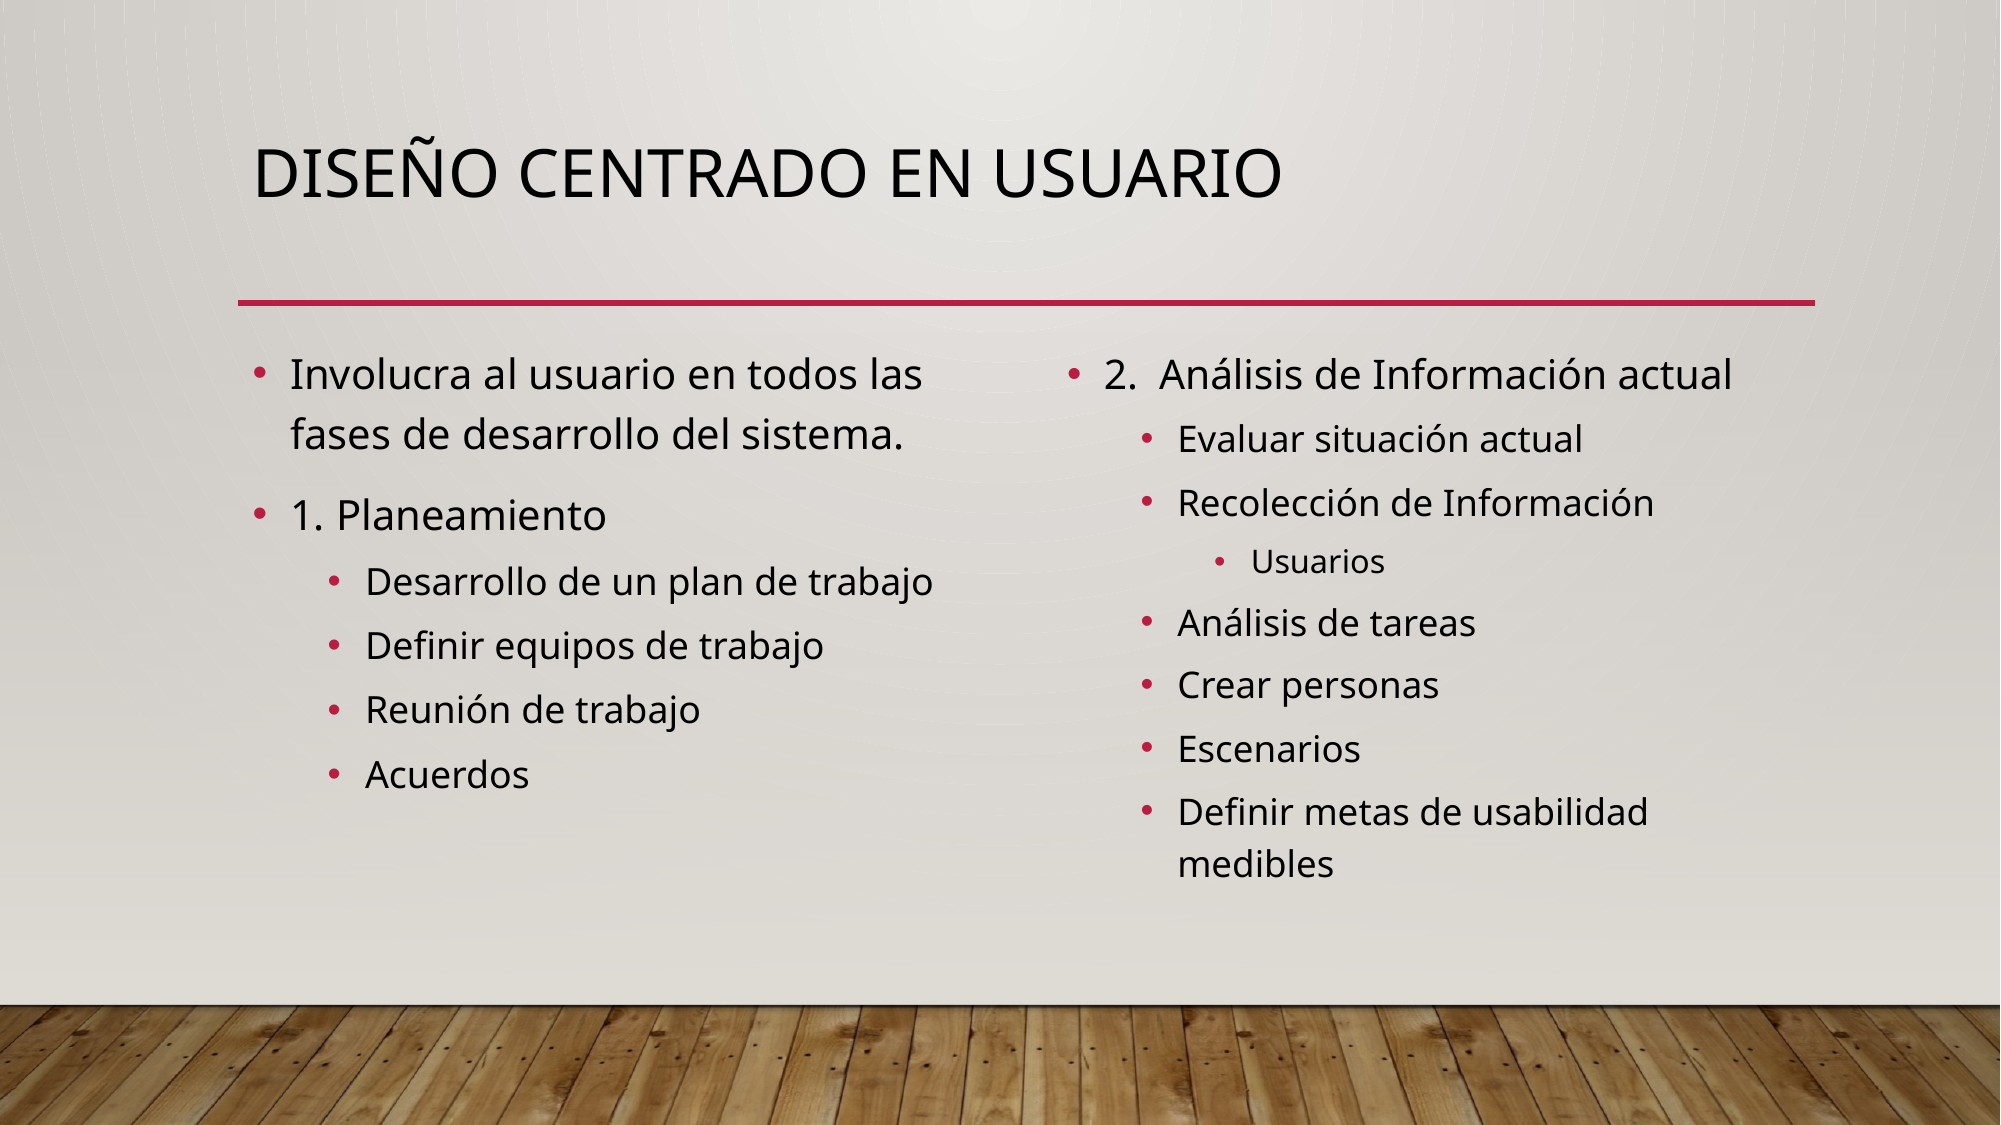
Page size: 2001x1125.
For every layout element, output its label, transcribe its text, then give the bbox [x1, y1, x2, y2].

picture [0, 1005, 2000, 1125]
title Diseño Centrado en Usuario [237, 132, 1814, 306]
list 2. Análisis de Información actual Evaluar situación actual Recolección de Información Usuarios Análisis de tareas Crear personas Escenarios Definir metas de usabilidad medibles [1052, 330, 1815, 896]
list Involucra al usuario en todos las fases de desarrollo del sistema. 1. Planeamiento Desarrollo de un plan de trabajo Definir equipos de trabajo Reunión de trabajo Acuerdos [237, 329, 1000, 896]
